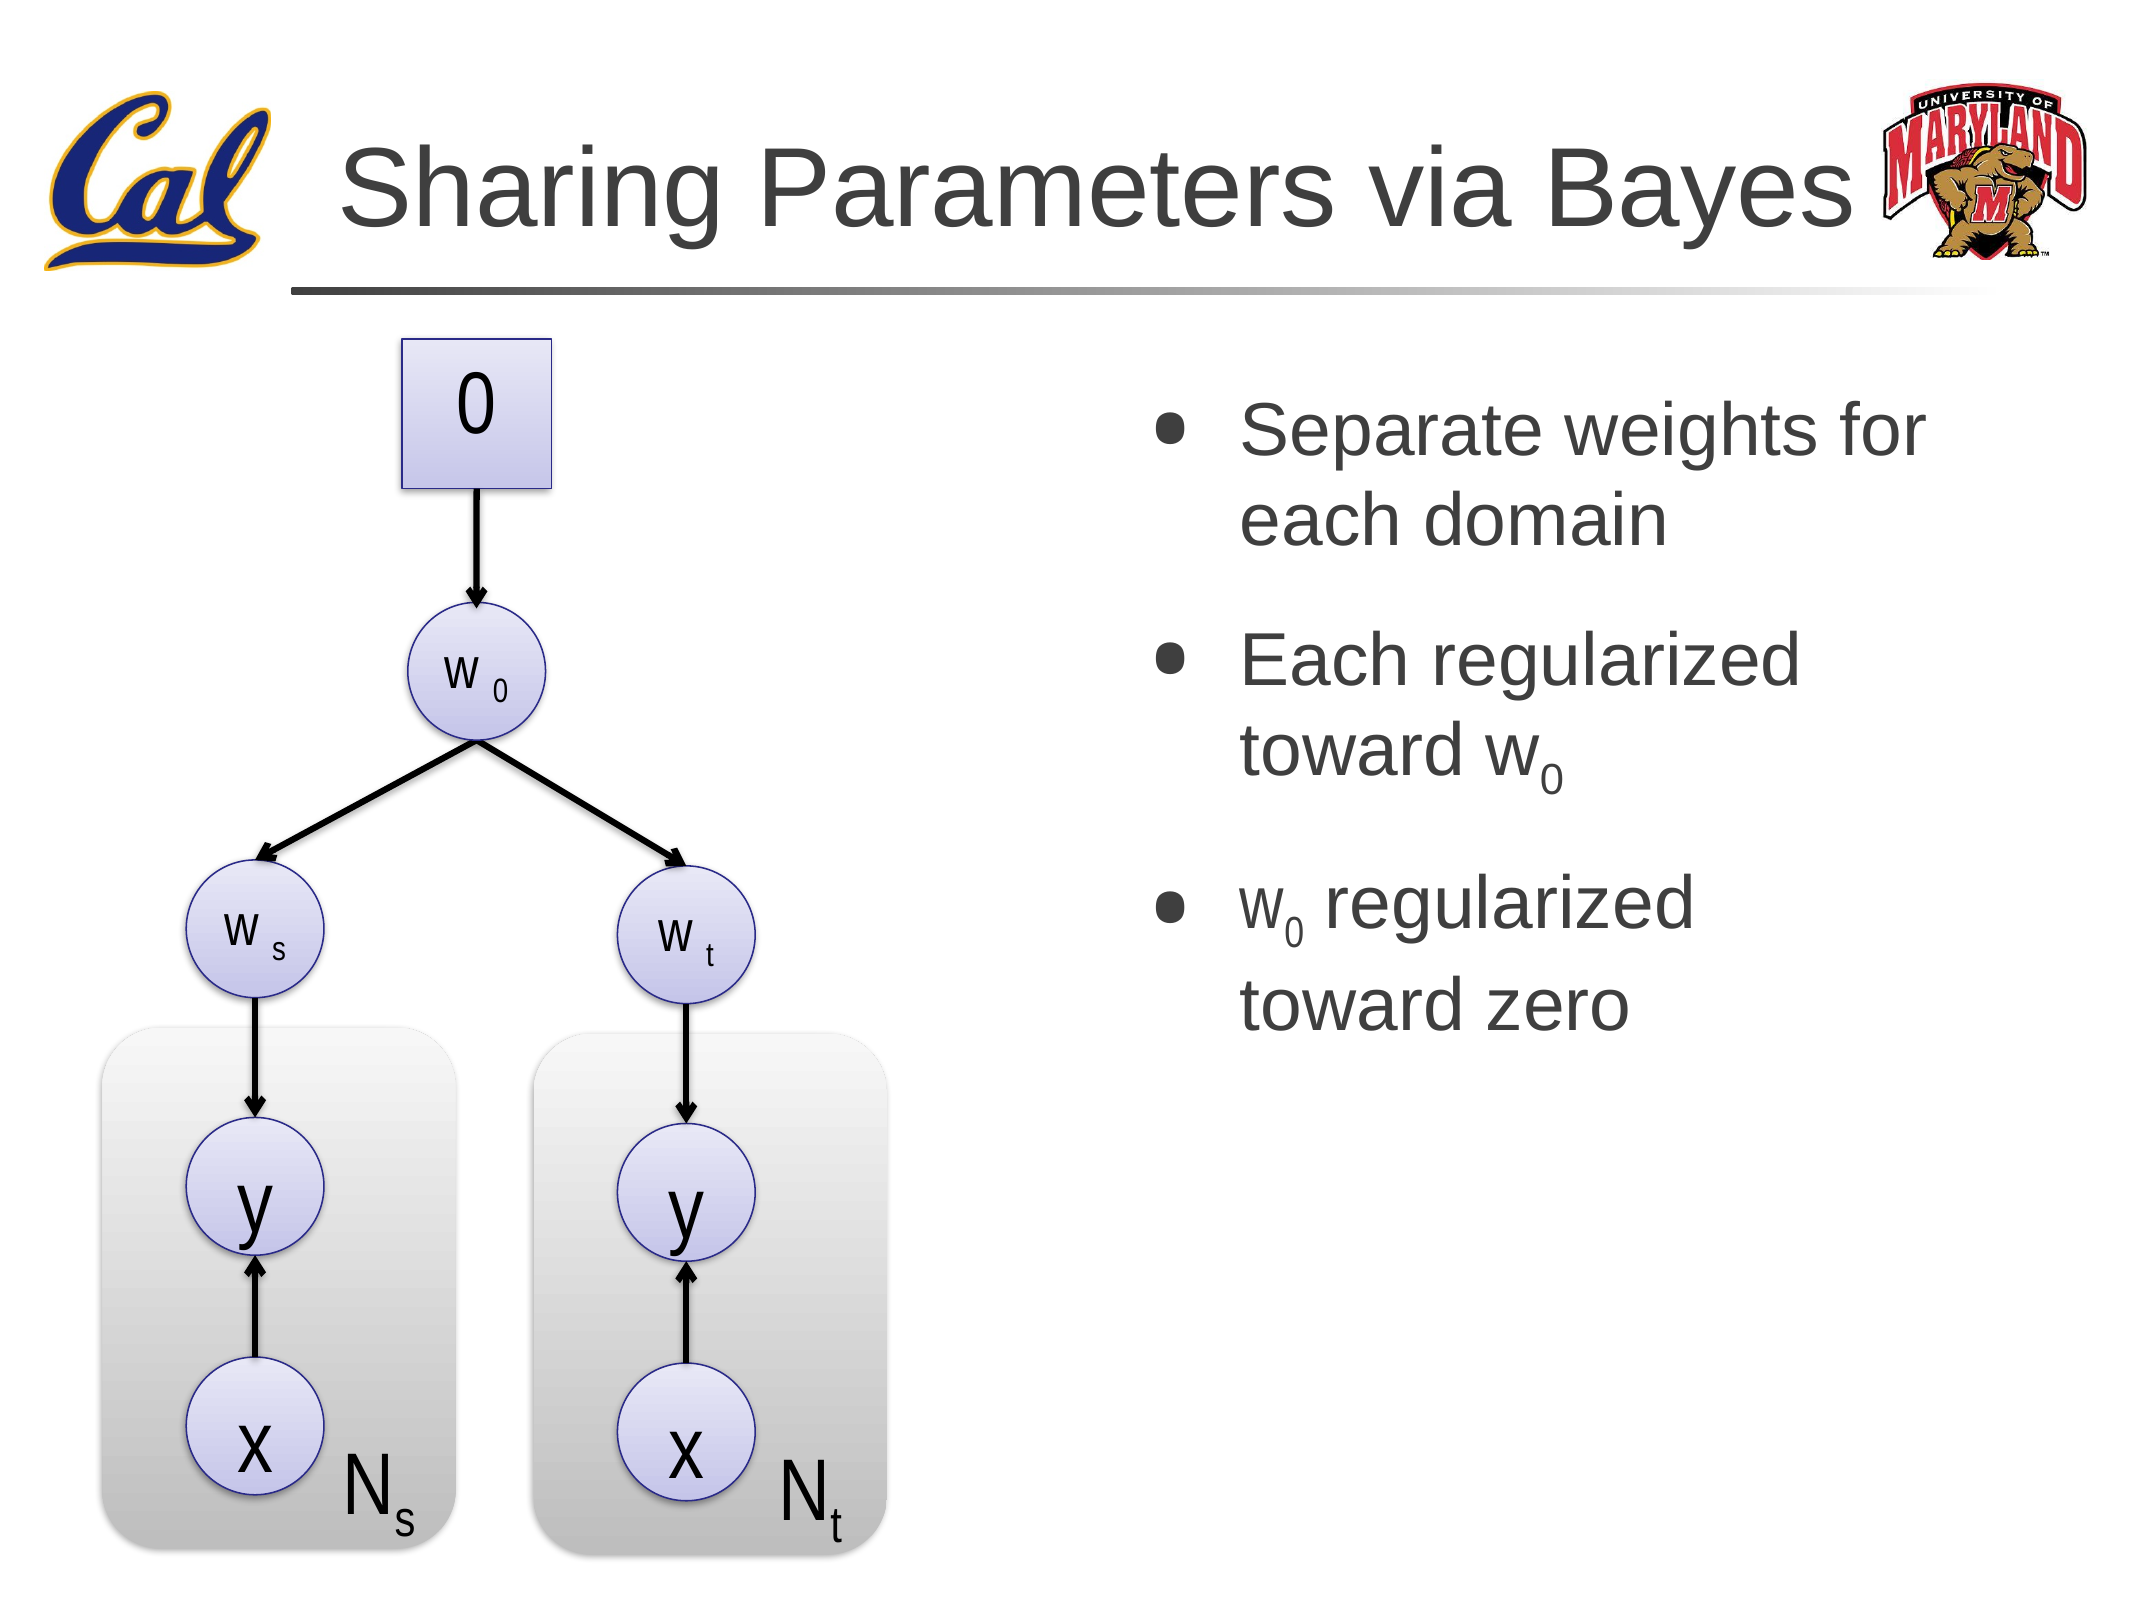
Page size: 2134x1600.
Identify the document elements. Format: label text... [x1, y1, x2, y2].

list Separate weights for each domain Each regularized toward w0 w0 regularized toward zero [1079, 373, 2027, 1430]
picture [1992, 79, 2089, 260]
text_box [305, 688, 426, 912]
text_box w s [185, 859, 325, 999]
text_box x [185, 1356, 325, 1496]
text_box x [616, 1362, 756, 1502]
text_box w 0 [407, 602, 547, 741]
title Sharing Parameters via Bayes [316, 74, 1992, 289]
text_box 0 [401, 338, 552, 489]
text_box Ns [102, 1027, 456, 1549]
text_box y [616, 1123, 756, 1262]
text_box w t [616, 865, 756, 1005]
text_box Nt [533, 1033, 887, 1555]
picture [44, 91, 271, 271]
text_box y [185, 1117, 325, 1256]
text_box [518, 697, 645, 908]
